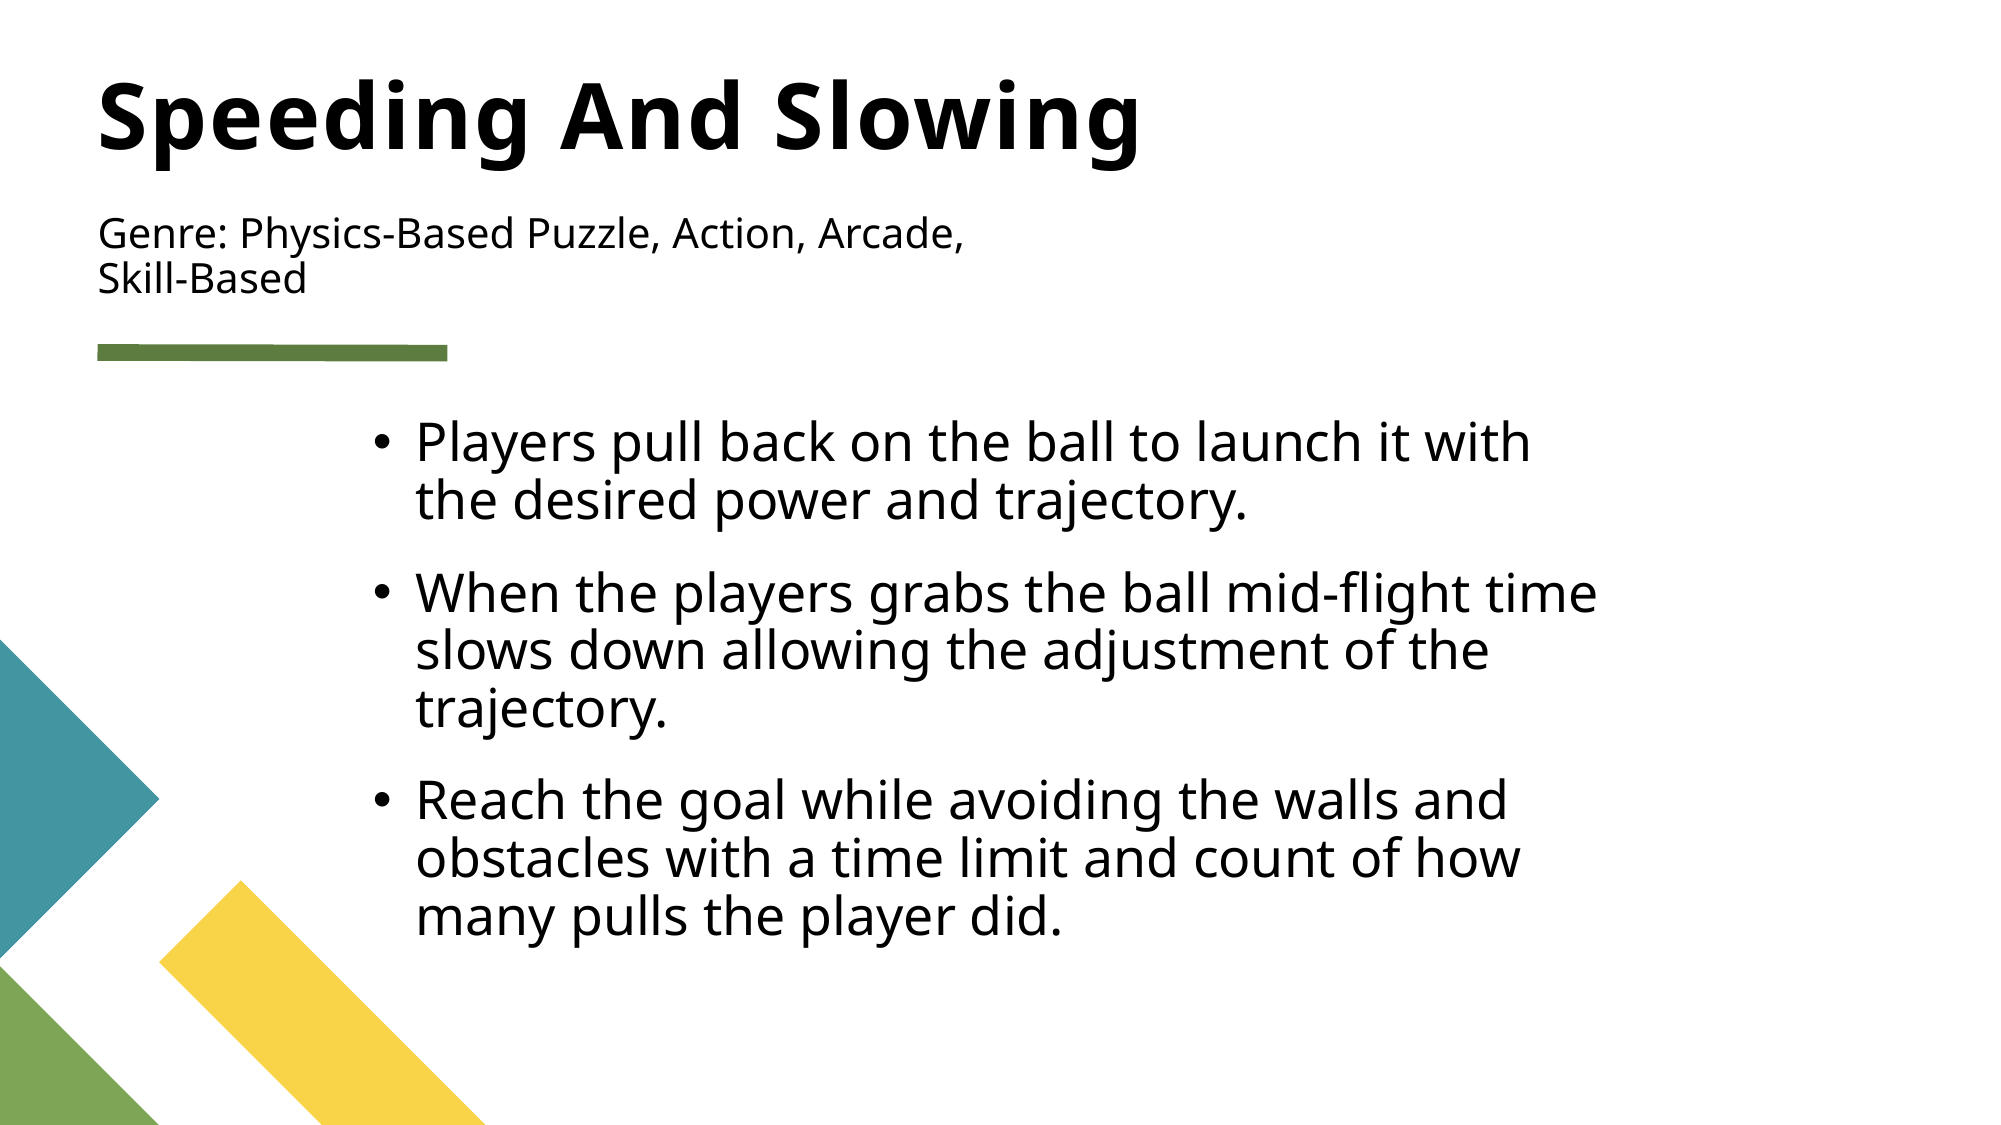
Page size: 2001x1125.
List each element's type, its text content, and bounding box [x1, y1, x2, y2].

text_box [0, 639, 486, 1125]
title Speeding And Slowing [97, 16, 1882, 167]
text_box Genre: Physics-Based Puzzle, Action, Arcade, Skill-Based [97, 174, 1047, 307]
list Players pull back on the ball to launch it with the desired power and trajectory. When the players grabs the ball mid-flight time slows down allowing the adjustment of the trajectory. Reach the goal while avoiding the walls and obstacles with a time limit and count of how many pulls the player did. [372, 378, 1628, 951]
